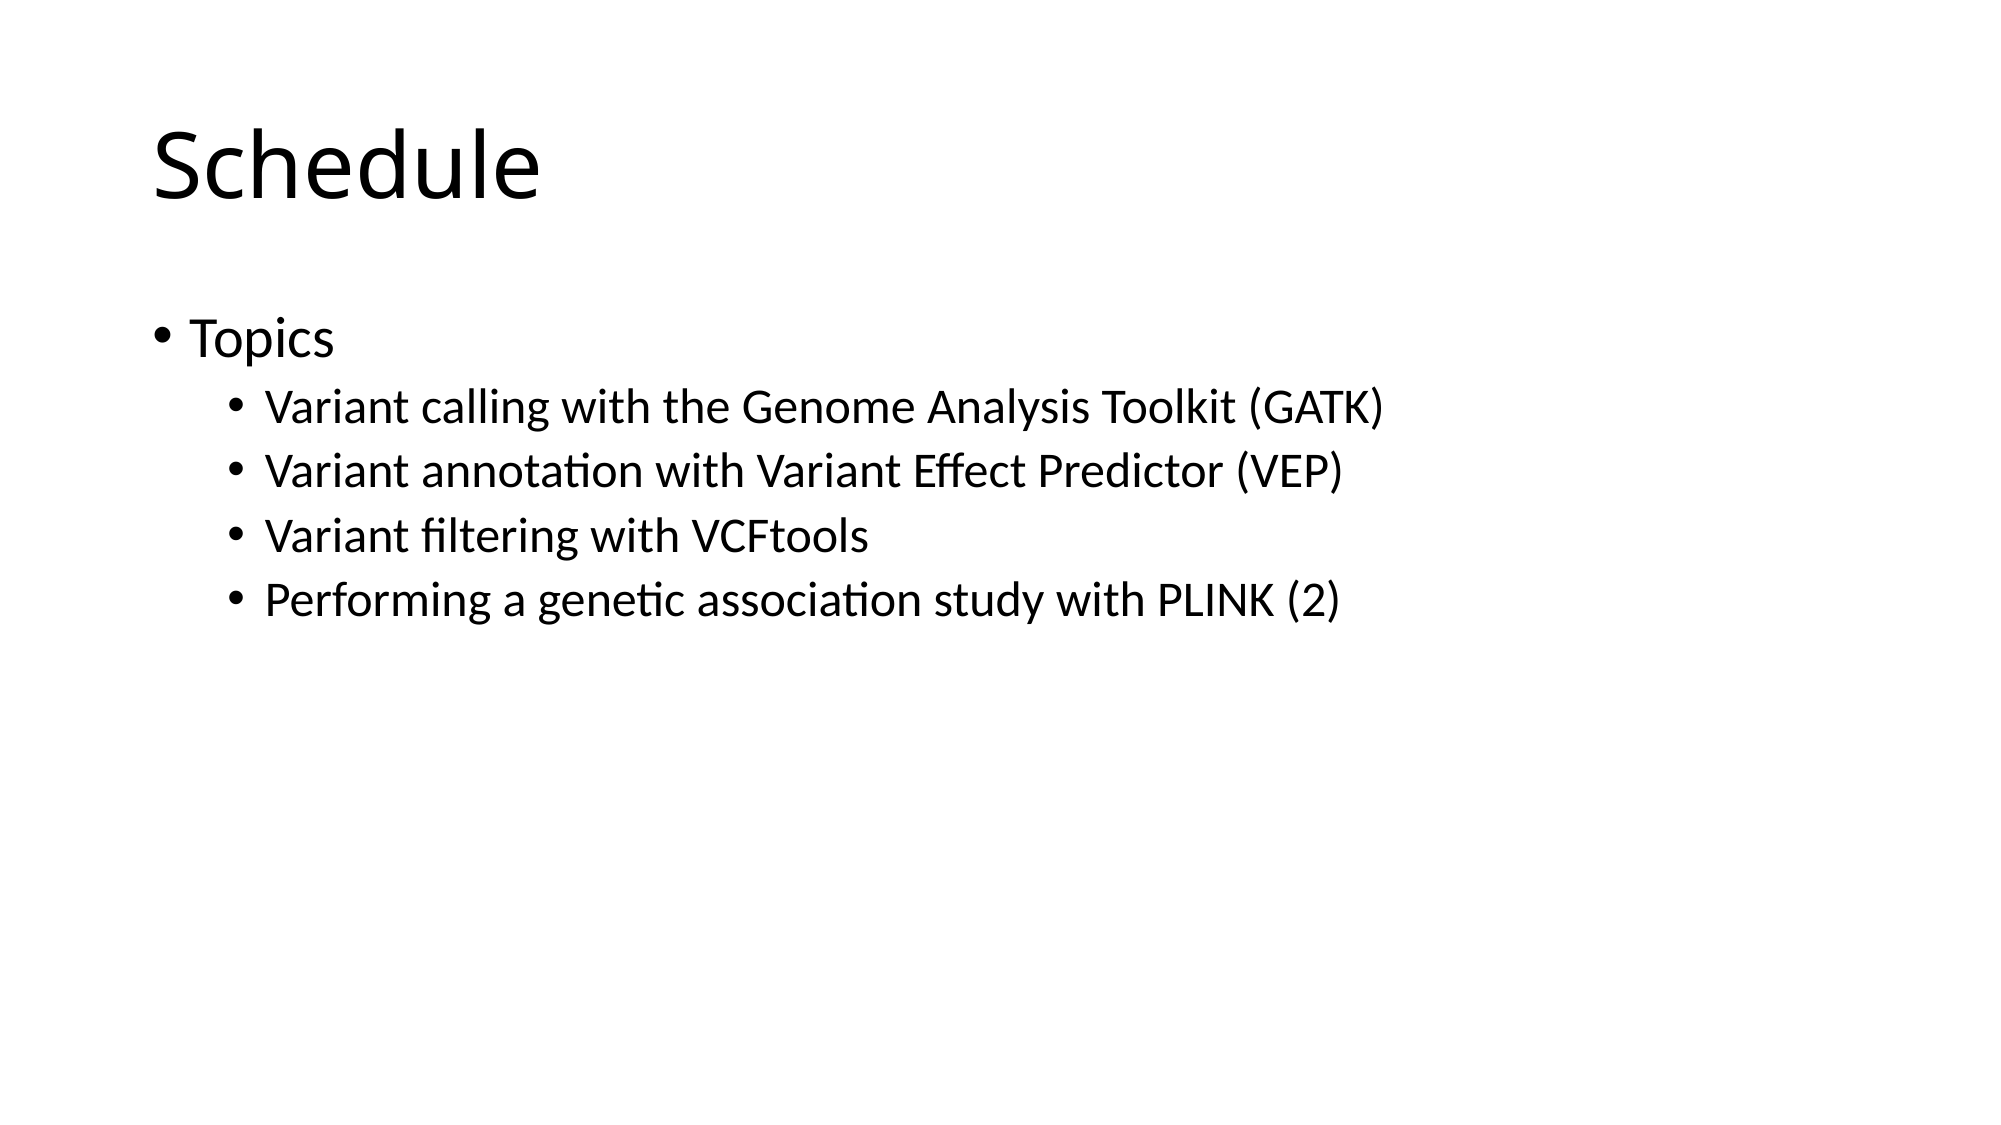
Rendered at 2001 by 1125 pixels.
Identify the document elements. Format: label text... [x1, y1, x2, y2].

title Schedule [137, 59, 1863, 278]
list Topics Variant calling with the Genome Analysis Toolkit (GATK) Variant annotation with Variant Effect Predictor (VEP) Variant filtering with VCFtools Performing a genetic association study with PLINK (2) [137, 299, 1863, 1014]
